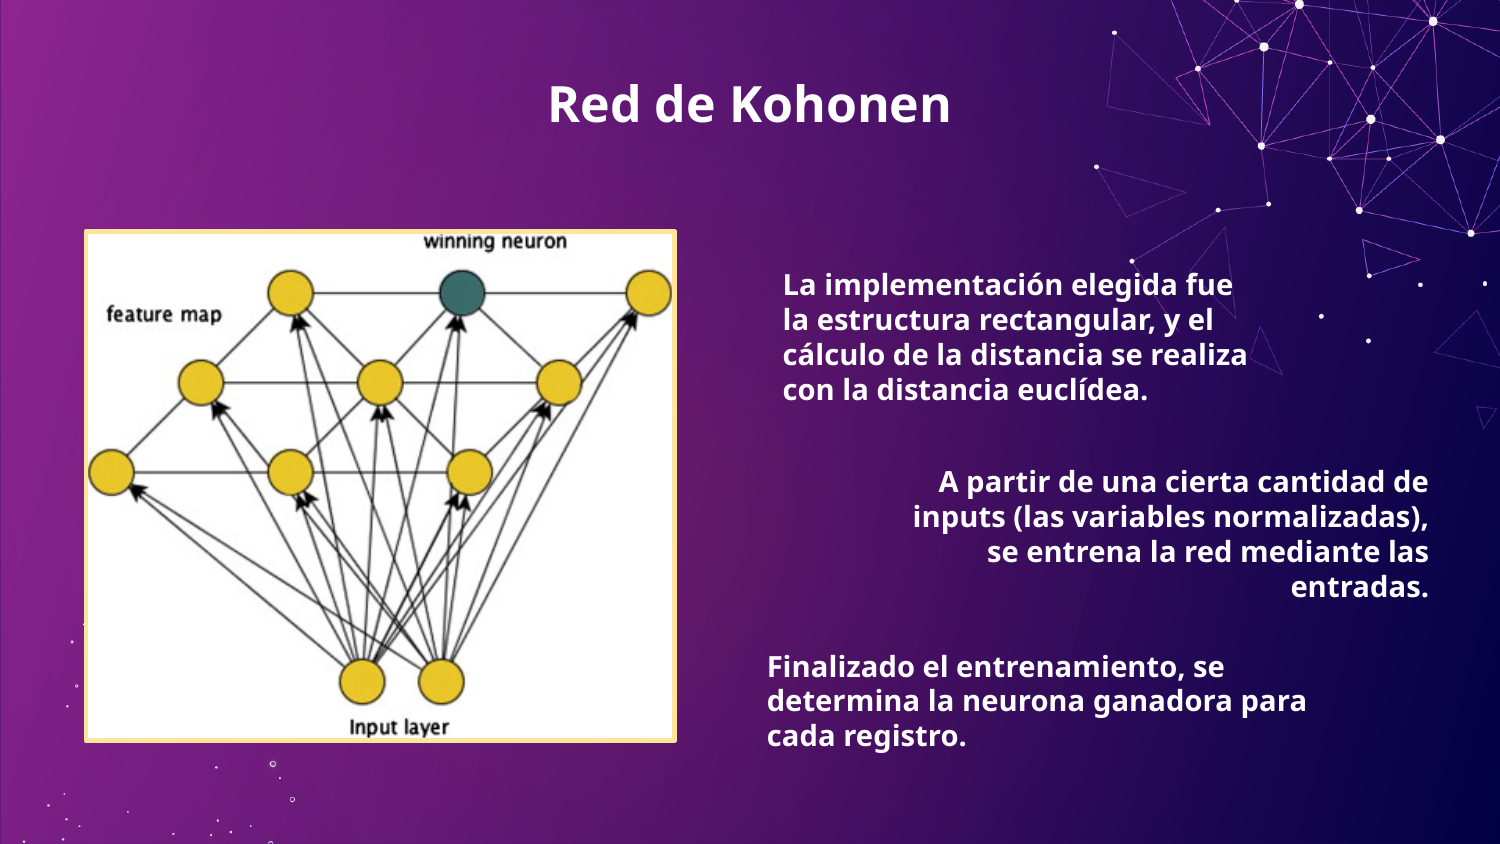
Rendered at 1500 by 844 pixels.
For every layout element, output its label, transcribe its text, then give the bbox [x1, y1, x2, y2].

text_box Finalizado el entrenamiento, se determina la neurona ganadora para cada registro. [751, 632, 1337, 739]
text_box A partir de una cierta cantidad de inputs (las variables normalizadas), se entrena la red mediante las entradas. [896, 448, 1445, 615]
title Red de Kohonen [322, 57, 1178, 214]
picture [0, 0, 1500, 844]
text_box La implementación elegida fue la estructura rectangular, y el cálculo de la distancia se realiza con la distancia euclídea. [767, 251, 1281, 418]
